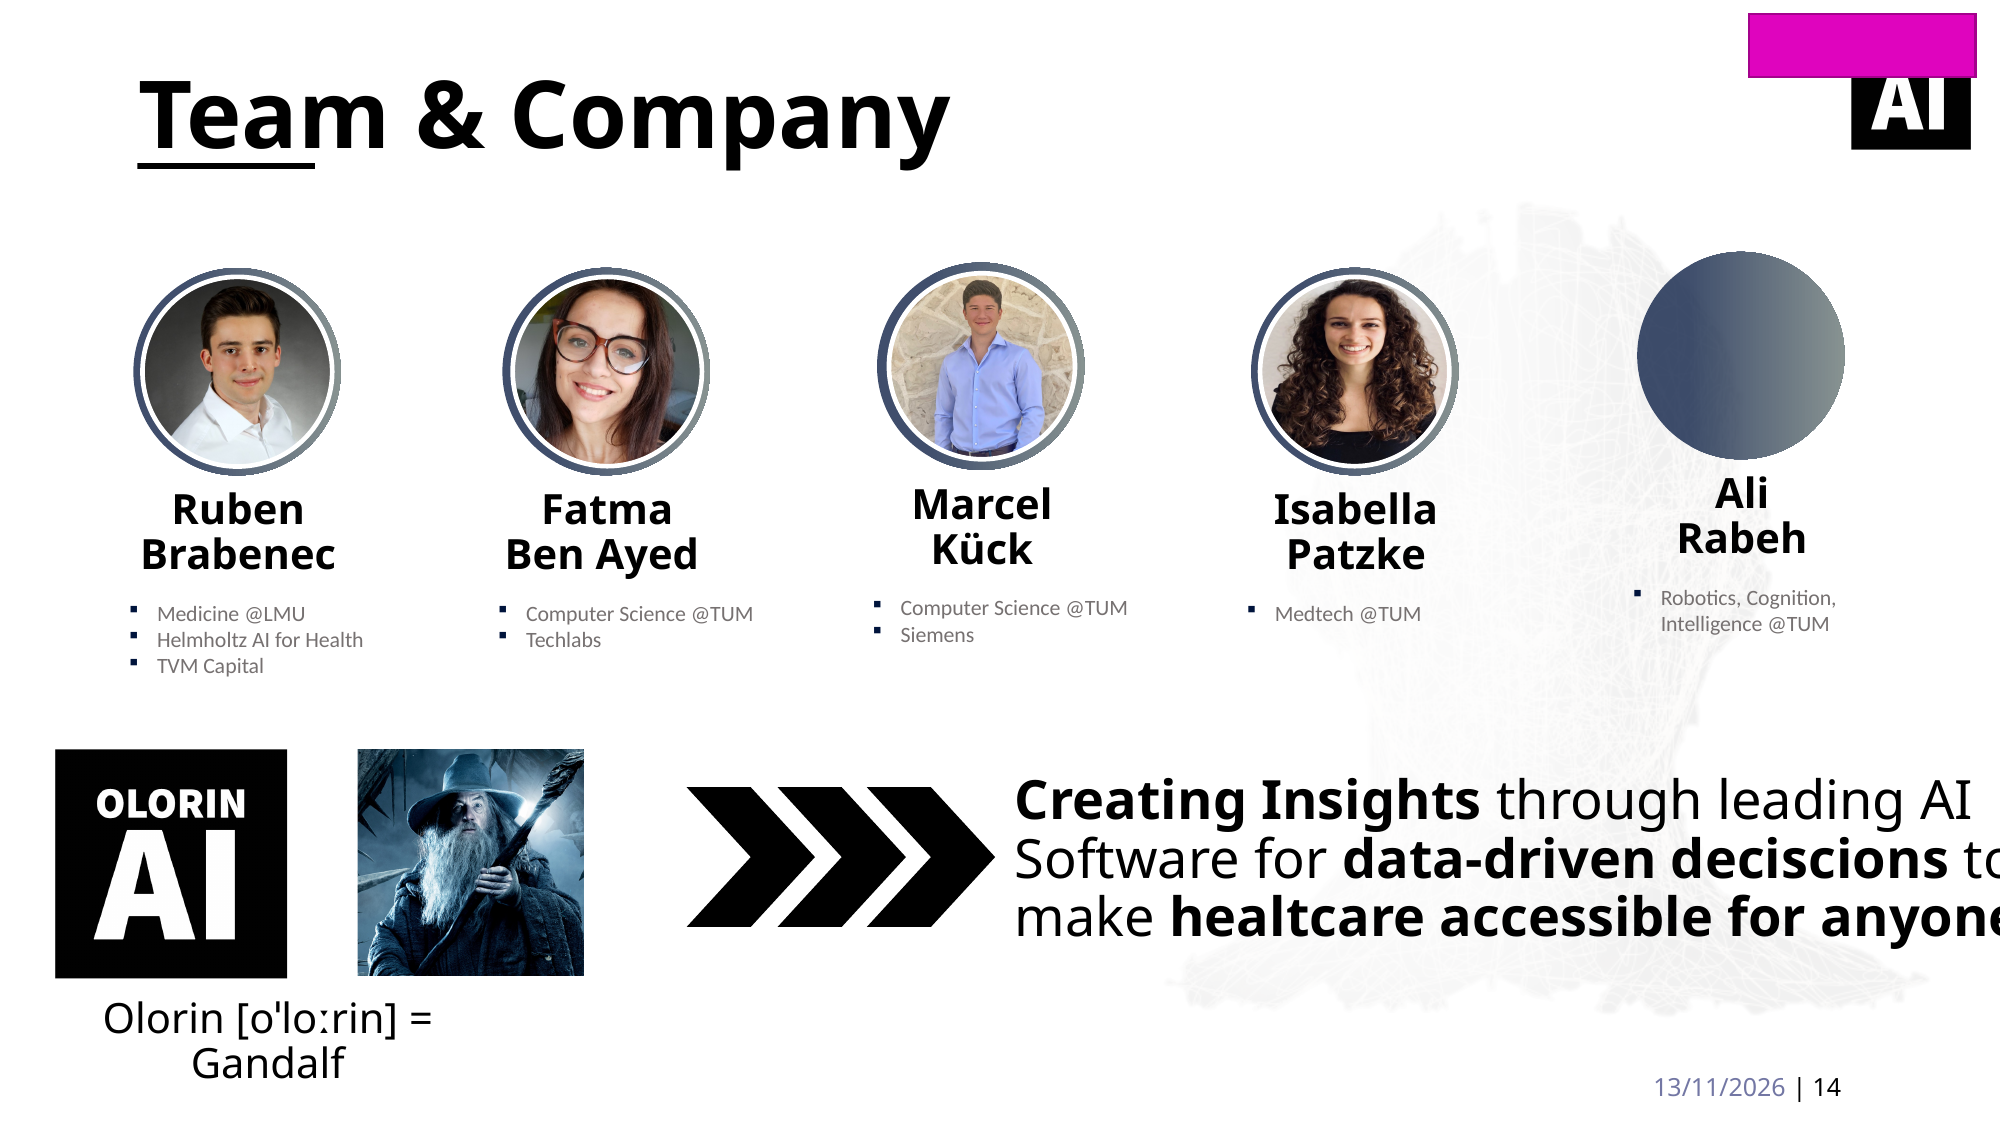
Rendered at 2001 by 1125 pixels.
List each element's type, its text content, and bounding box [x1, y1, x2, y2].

text_box [1450, 328, 1460, 415]
picture [142, 276, 333, 467]
text_box Olorin [oˈloːrin] = Gandalf [11, 999, 525, 1086]
text_box [132, 327, 142, 416]
text_box [193, 467, 281, 477]
text_box [194, 267, 280, 276]
picture [1794, 0, 2001, 200]
text_box Computer Science @TUM Techlabs [482, 591, 792, 673]
text_box [1075, 320, 1086, 412]
text_box [1636, 250, 1846, 461]
text_box [684, 786, 817, 928]
text_box [1311, 467, 1398, 477]
picture [0, 622, 584, 1076]
text_box [1748, 13, 1977, 78]
text_box Fatma Ben Ayed [414, 490, 801, 577]
text_box [563, 467, 649, 477]
text_box [775, 786, 908, 928]
text_box [875, 317, 888, 415]
text_box [563, 266, 649, 276]
text_box [501, 325, 512, 418]
picture [888, 273, 1075, 460]
text_box Isabella Patzke [1162, 490, 1549, 577]
text_box [702, 329, 711, 414]
picture [512, 276, 702, 467]
text_box Robotics, Cognition, Intelligence @TUM [1617, 575, 1927, 657]
title Team & Company [124, 60, 1849, 141]
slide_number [1412, 1064, 1863, 1107]
text_box Ali Rabeh [1549, 474, 1936, 561]
text_box Ruben Brabenec [45, 490, 414, 577]
text_box [864, 786, 997, 928]
text_box [933, 261, 1029, 273]
text_box Marcel Kück [788, 484, 1175, 572]
text_box [934, 460, 1028, 471]
text_box [1249, 326, 1260, 417]
picture [1260, 276, 1450, 467]
text_box Medtech @TUM [1231, 591, 1541, 673]
text_box Computer Science @TUM Siemens [857, 586, 1166, 668]
text_box [333, 329, 342, 414]
text_box [1311, 266, 1398, 276]
text_box Creating Insights through leading AI Software for data-driven deciscions to make healtcare accessible for anyone [999, 734, 2000, 956]
text_box Medicine @LMU Helmholtz AI for Health TVM Capital [113, 591, 423, 673]
